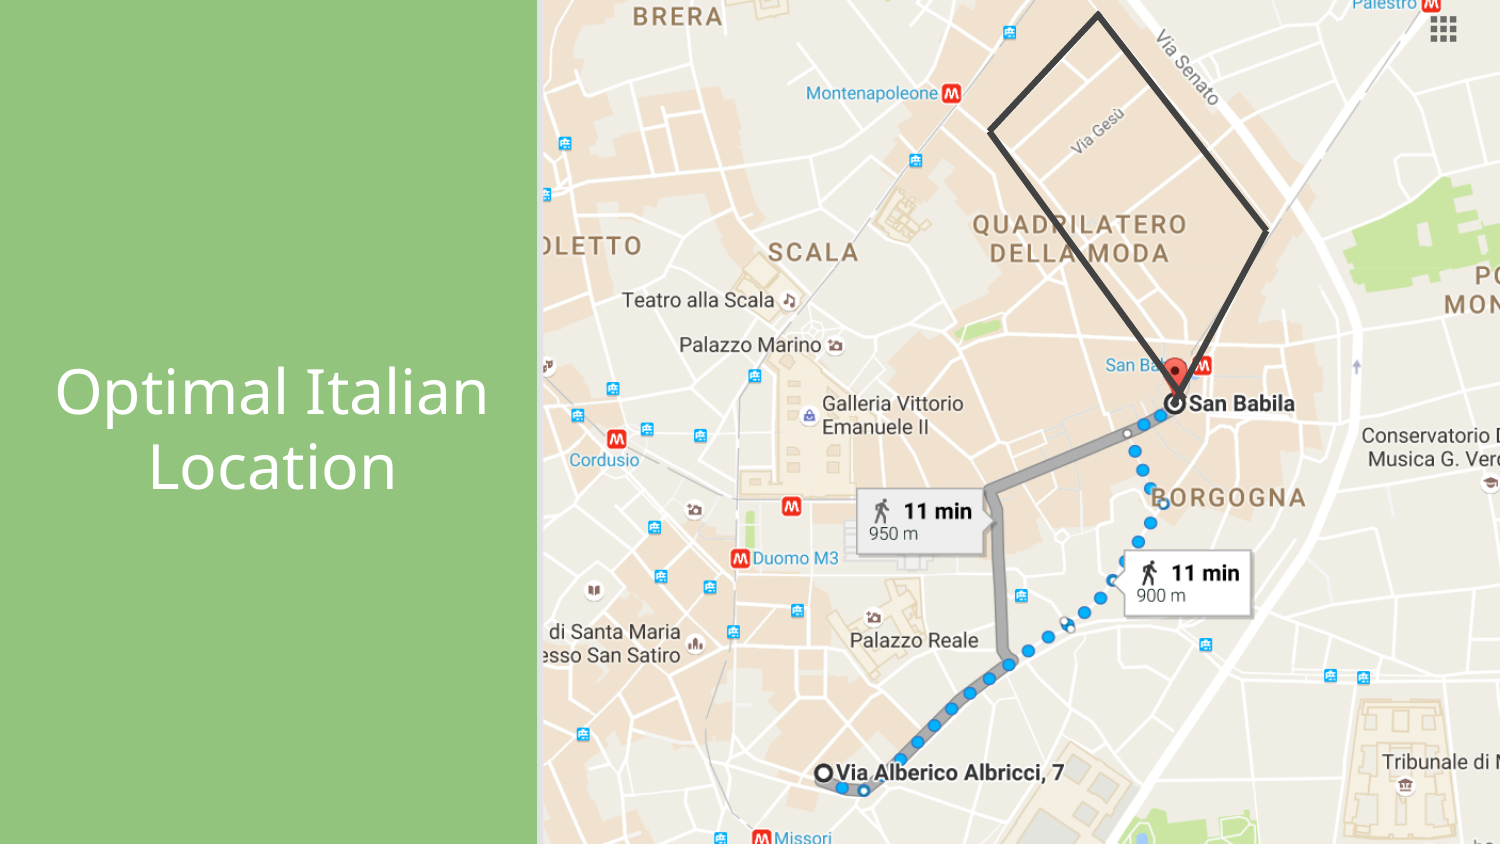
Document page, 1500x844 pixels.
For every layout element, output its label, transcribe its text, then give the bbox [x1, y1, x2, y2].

picture [543, 0, 1500, 844]
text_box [988, 12, 1267, 406]
title Optimal Italian Location [20, 326, 525, 518]
